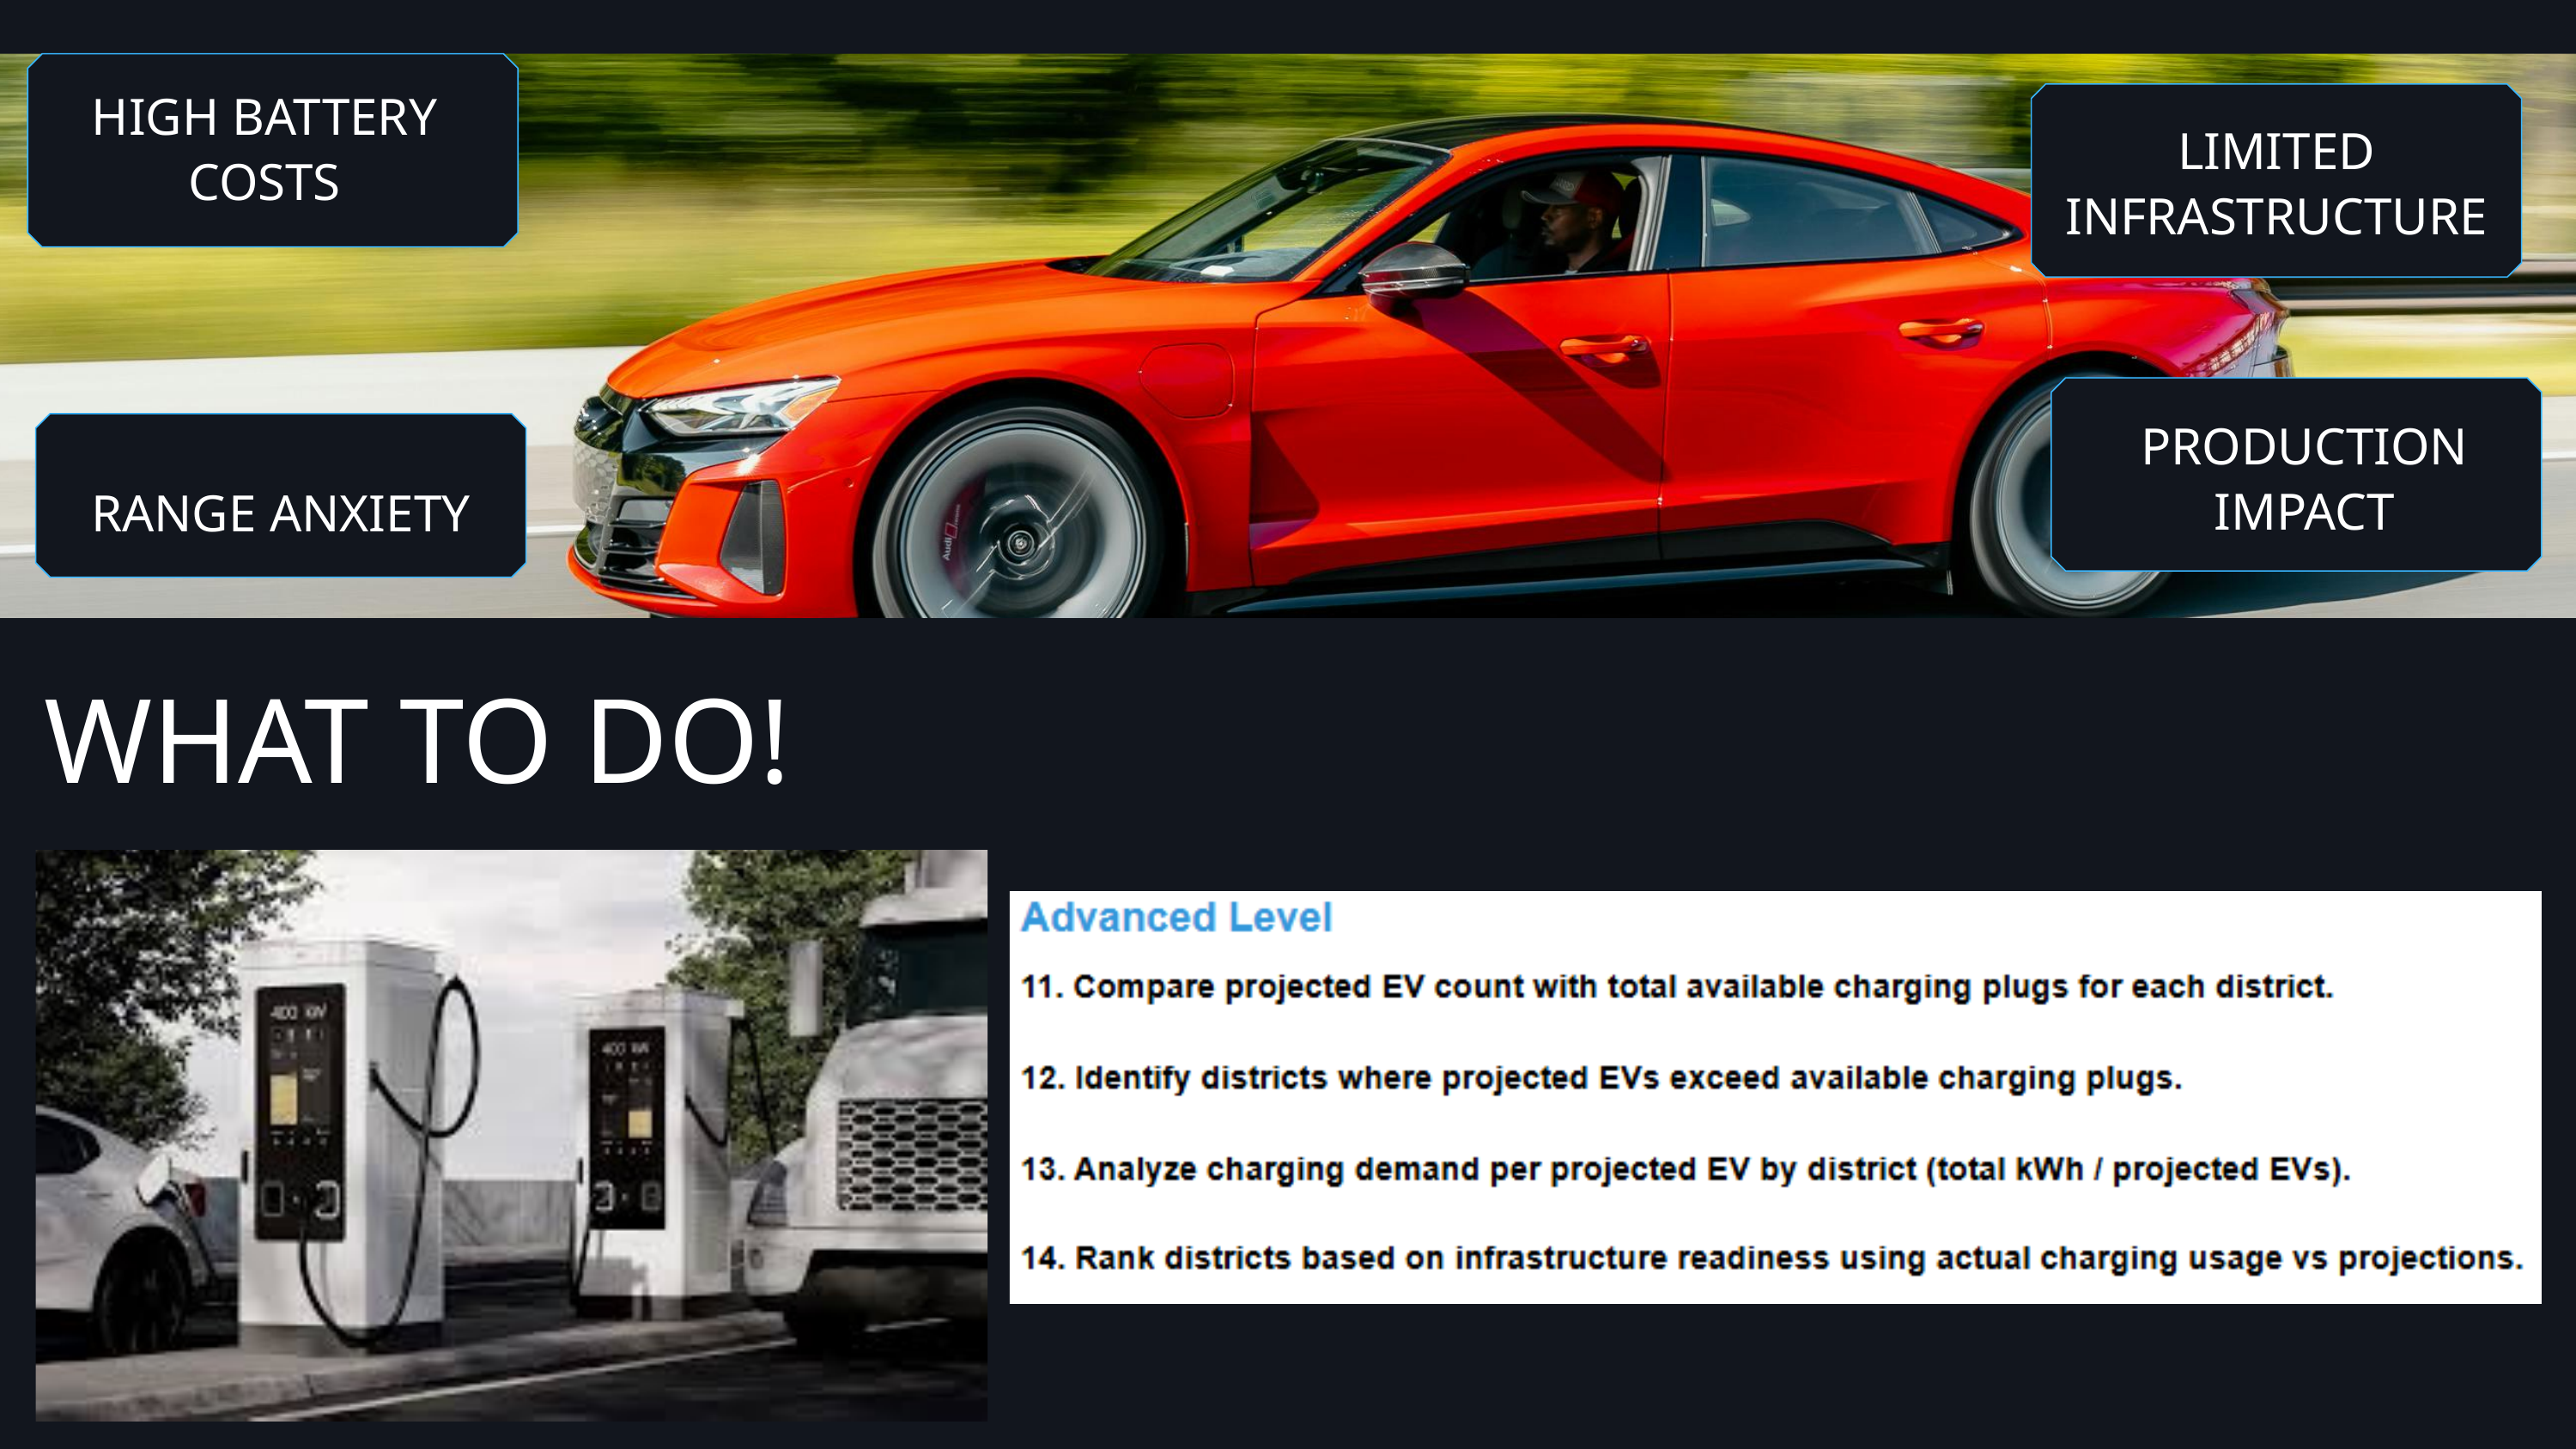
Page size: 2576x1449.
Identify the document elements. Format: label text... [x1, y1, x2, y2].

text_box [2031, 83, 2522, 278]
text_box WHAT TO DO! [43, 655, 1028, 808]
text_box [0, 53, 2576, 619]
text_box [2050, 377, 2543, 572]
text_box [27, 53, 519, 247]
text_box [35, 413, 526, 578]
text_box [35, 850, 988, 1422]
text_box [1009, 891, 2542, 1304]
